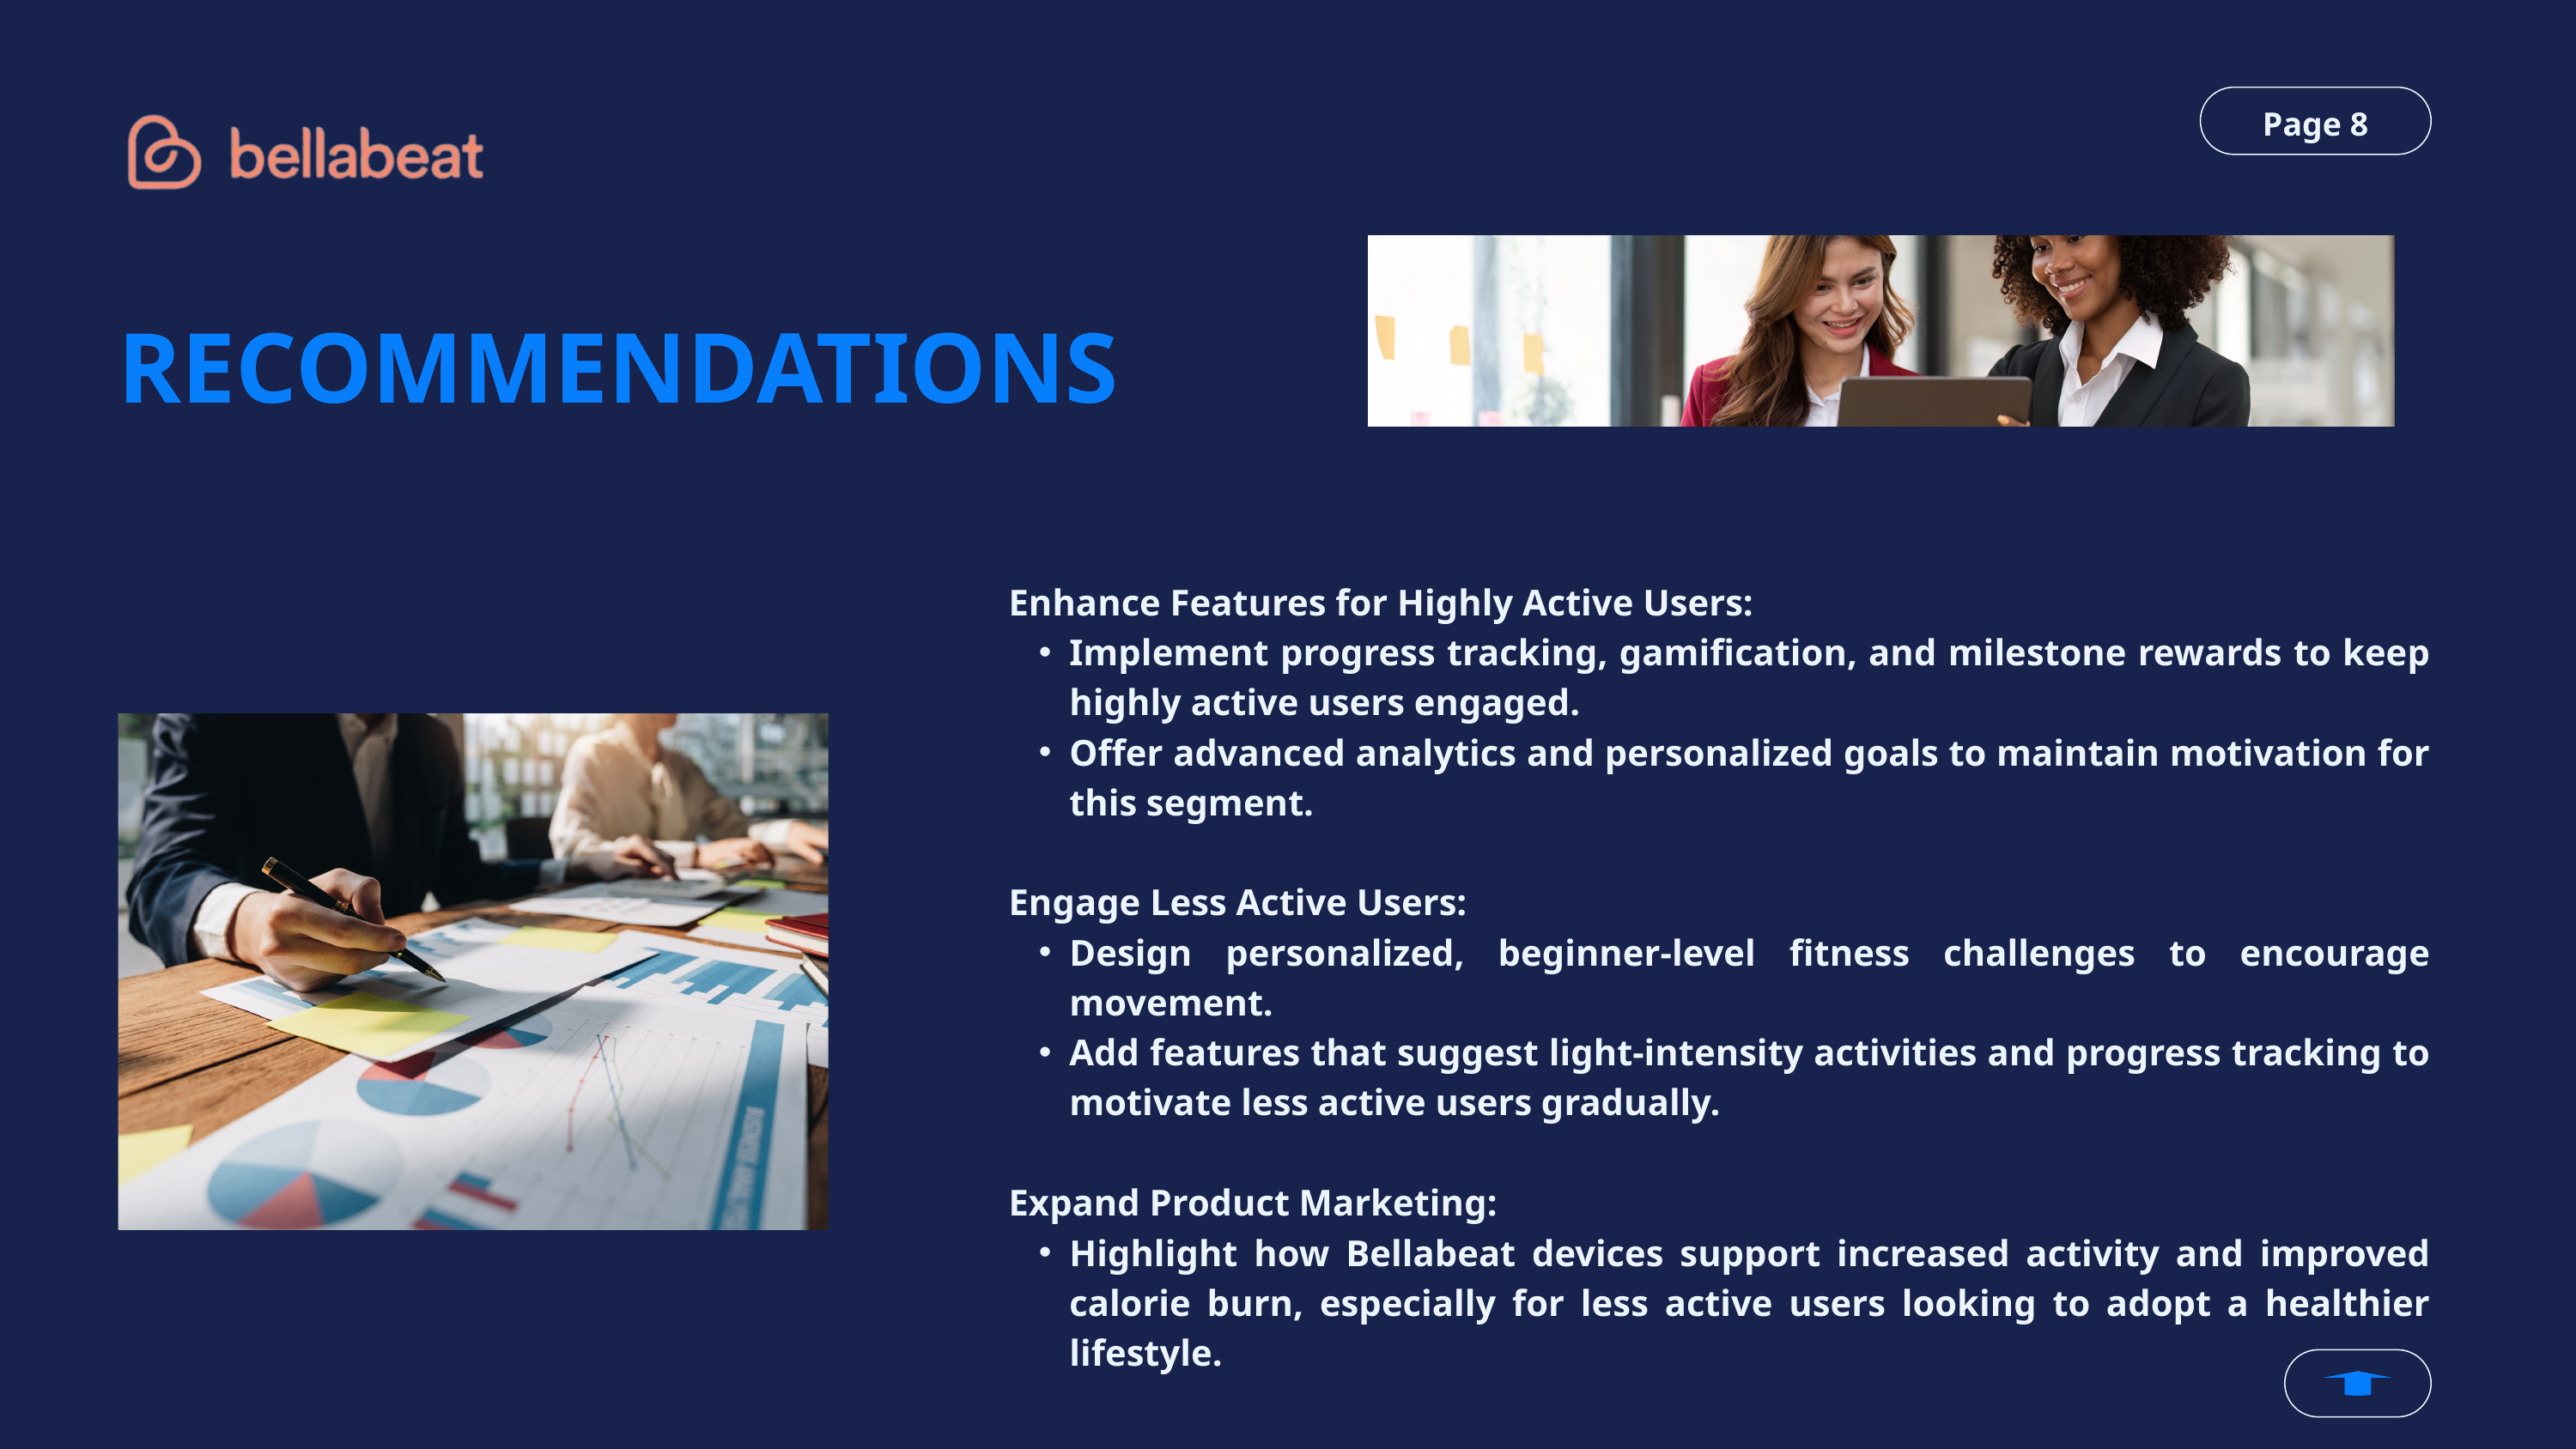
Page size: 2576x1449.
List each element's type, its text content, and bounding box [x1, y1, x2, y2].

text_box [2284, 1349, 2432, 1417]
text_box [2200, 87, 2432, 155]
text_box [118, 712, 829, 1230]
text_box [1367, 235, 2396, 427]
text_box RECOMMENDATIONS [118, 331, 1157, 423]
text_box [118, 96, 501, 212]
text_box Enhance Features for Highly Active Users: Implement progress tracking, gamification, and milestone rewards to keep highly active users engaged. Offer advanced analytics and personalized goals to maintain motivation for this segment. Engage Less Active Users: Design personalized, beginner-level fitness challenges to encourage movement. Add features that suggest light-intensity activities and progress tracking to motivate less active users gradually. Expand Product Marketing: Highlight how Bellabeat devices support increased activity and improved calorie burn, especially for less active users looking to adopt a healthier lifestyle. [1008, 573, 2432, 1373]
